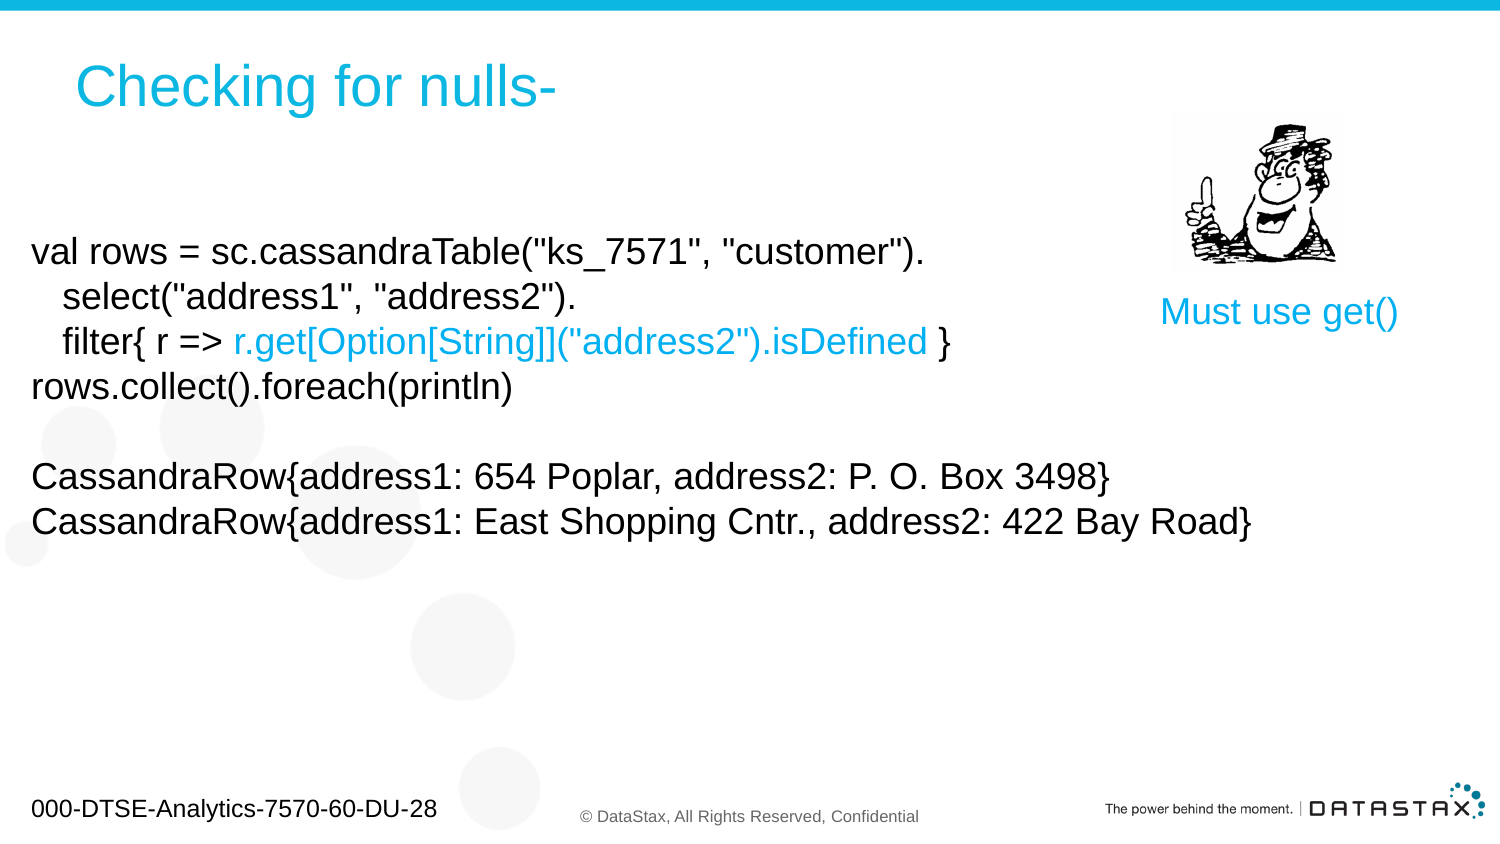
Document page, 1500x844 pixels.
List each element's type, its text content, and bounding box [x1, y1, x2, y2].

picture [1090, 767, 1500, 834]
slide_number 000-DTSE-Analytics-7570-60-DU-28 [16, 785, 720, 831]
picture [1172, 109, 1344, 271]
text_box val rows = sc.cassandraTable("ks_7571", "customer"). select("address1", "address2"). filter{ r => r.get[Option[String]]("address2").isDefined } rows.collect().foreach(println) CassandraRow{address1: 654 Poplar, address2: P. O. Box 3498} CassandraRow{address1: East Shopping Cntr., address2: 422 Bay Road} [16, 220, 1399, 550]
title Checking for nulls- [75, 44, 1425, 135]
text_box Must use get() [1145, 280, 1439, 340]
